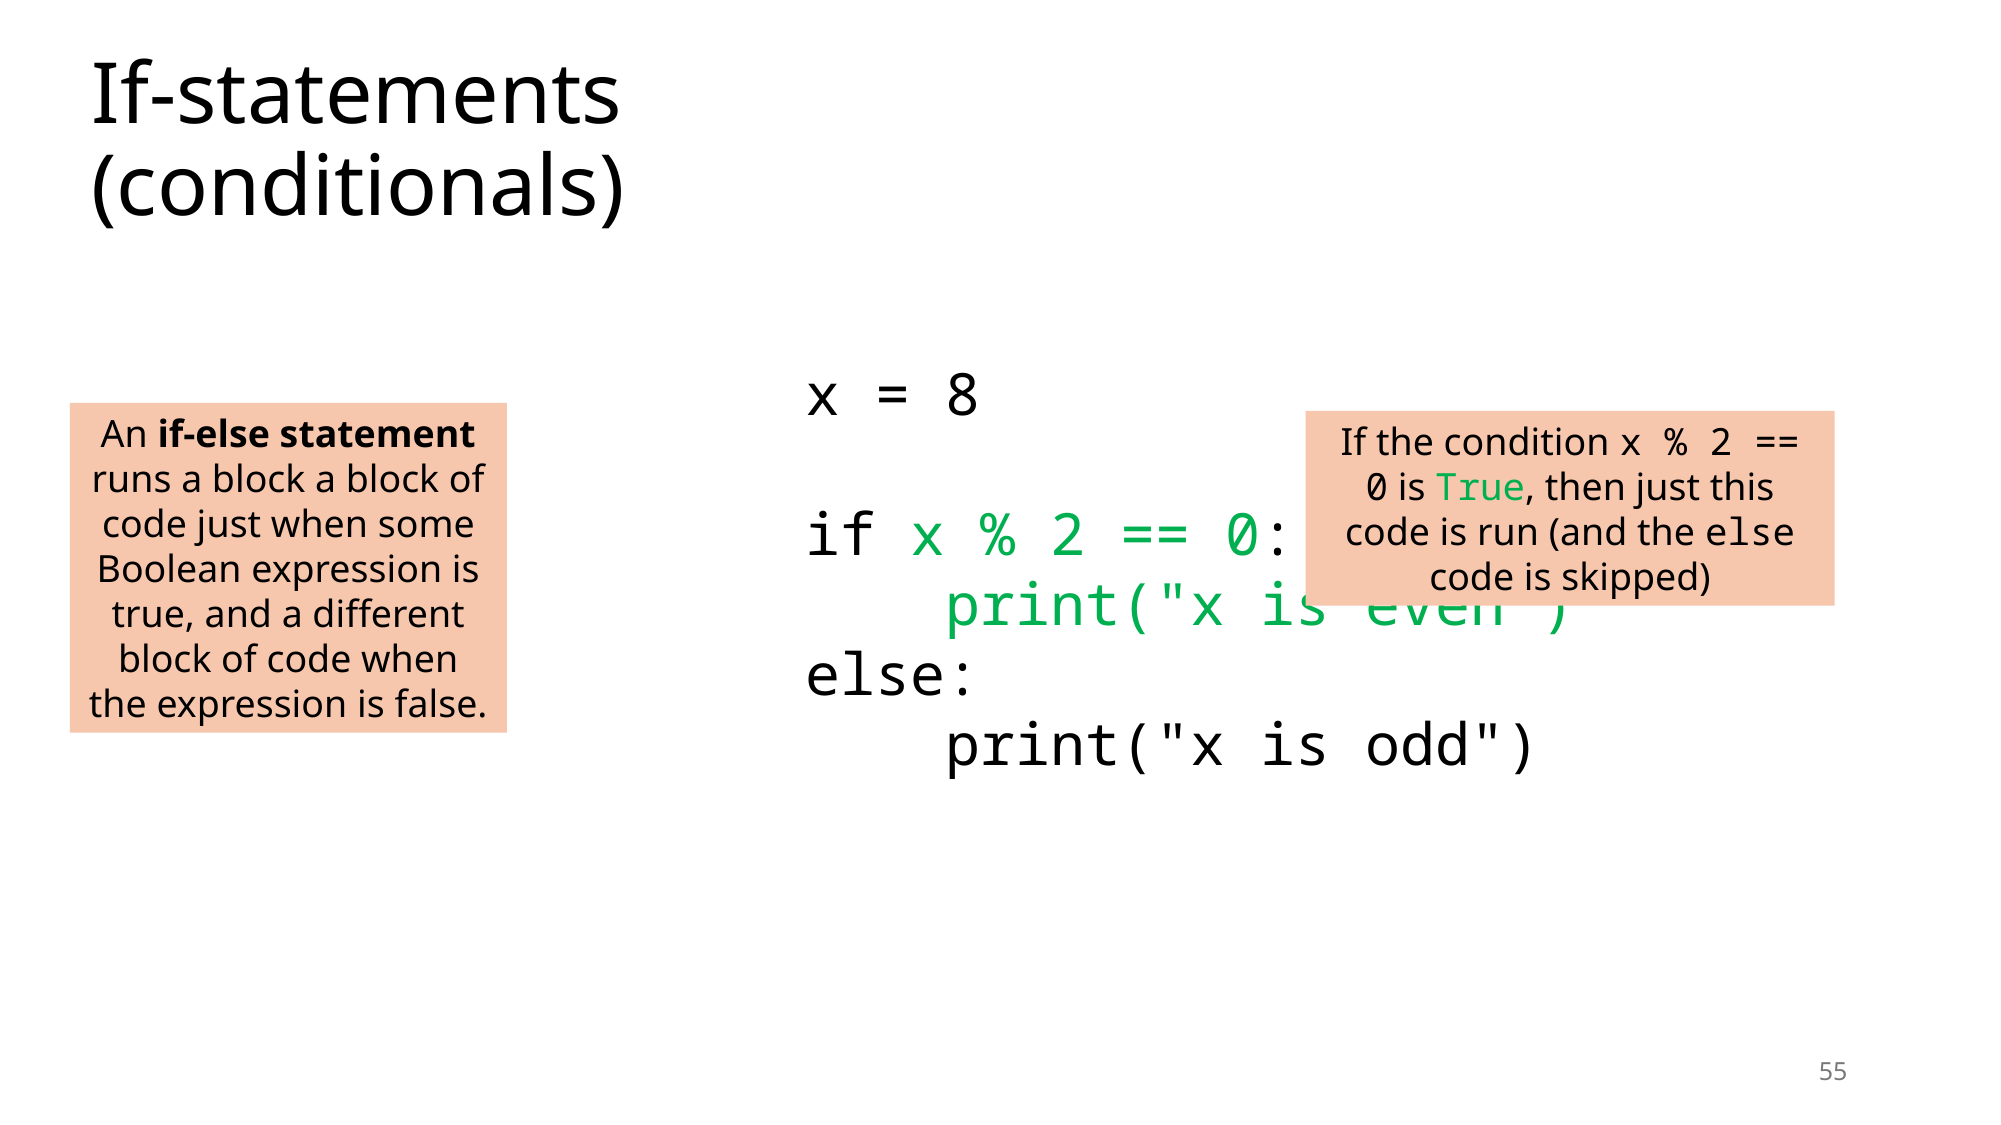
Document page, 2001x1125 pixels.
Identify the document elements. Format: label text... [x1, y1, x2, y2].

text_box x = 8 if x % 2 == 0: print("x is even") else: print("x is odd") [790, 349, 1740, 785]
slide_number 55 [1412, 1042, 1863, 1103]
text_box If the condition x % 2 == 0 is True, then just this code is run (and the else code is skipped) [1305, 410, 1835, 606]
title If-statements (conditionals) [76, 33, 644, 251]
text_box An if-else statement runs a block a block of code just when some Boolean expression is true, and a different block of code when the expression is false. [69, 402, 507, 733]
